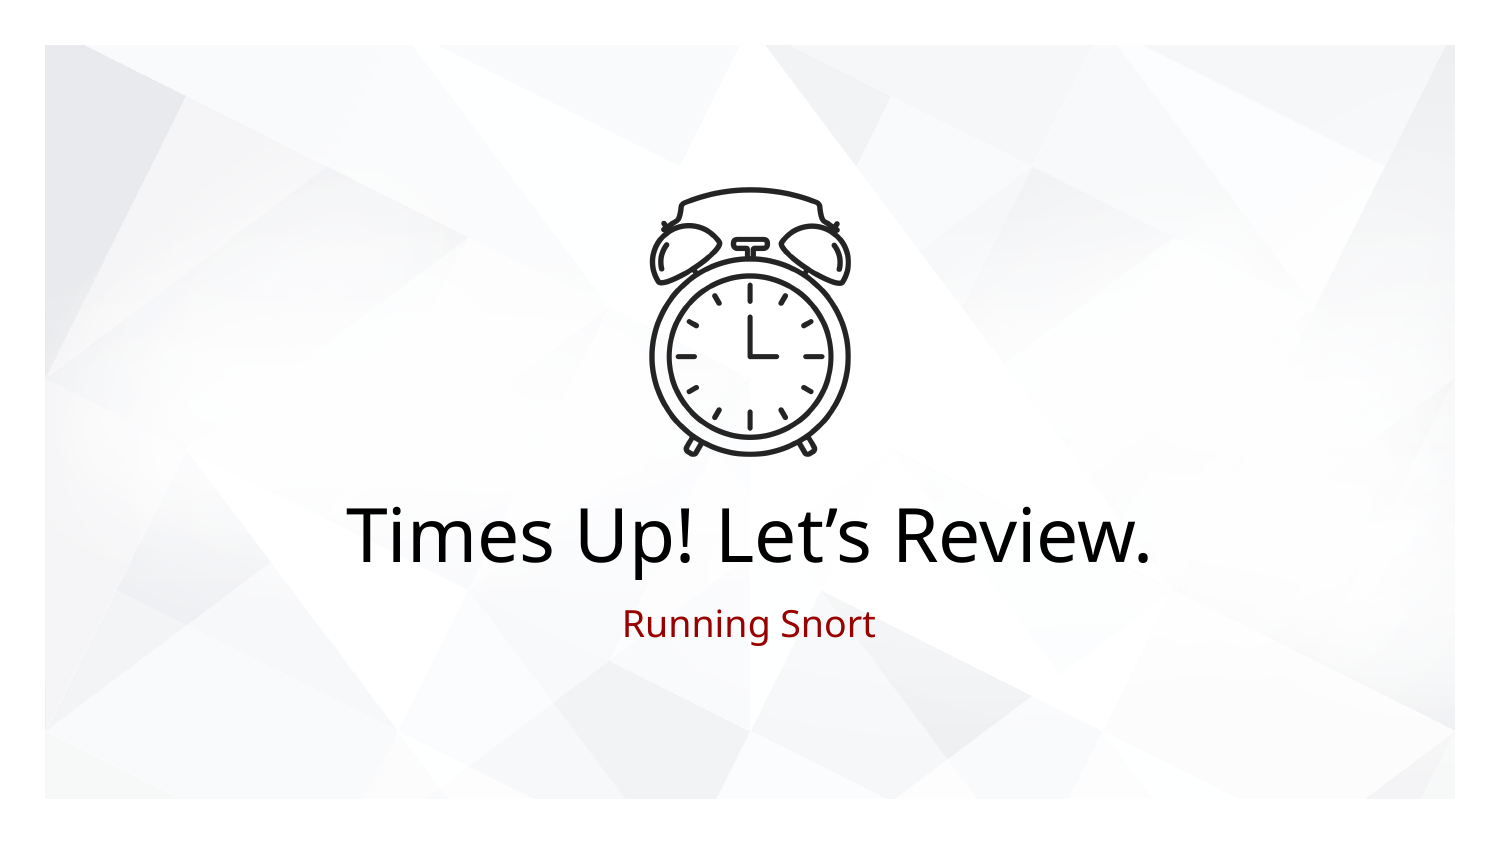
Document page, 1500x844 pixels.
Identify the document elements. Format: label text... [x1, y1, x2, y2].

text_box Running Snort [382, 585, 1116, 658]
picture [45, 45, 1455, 799]
